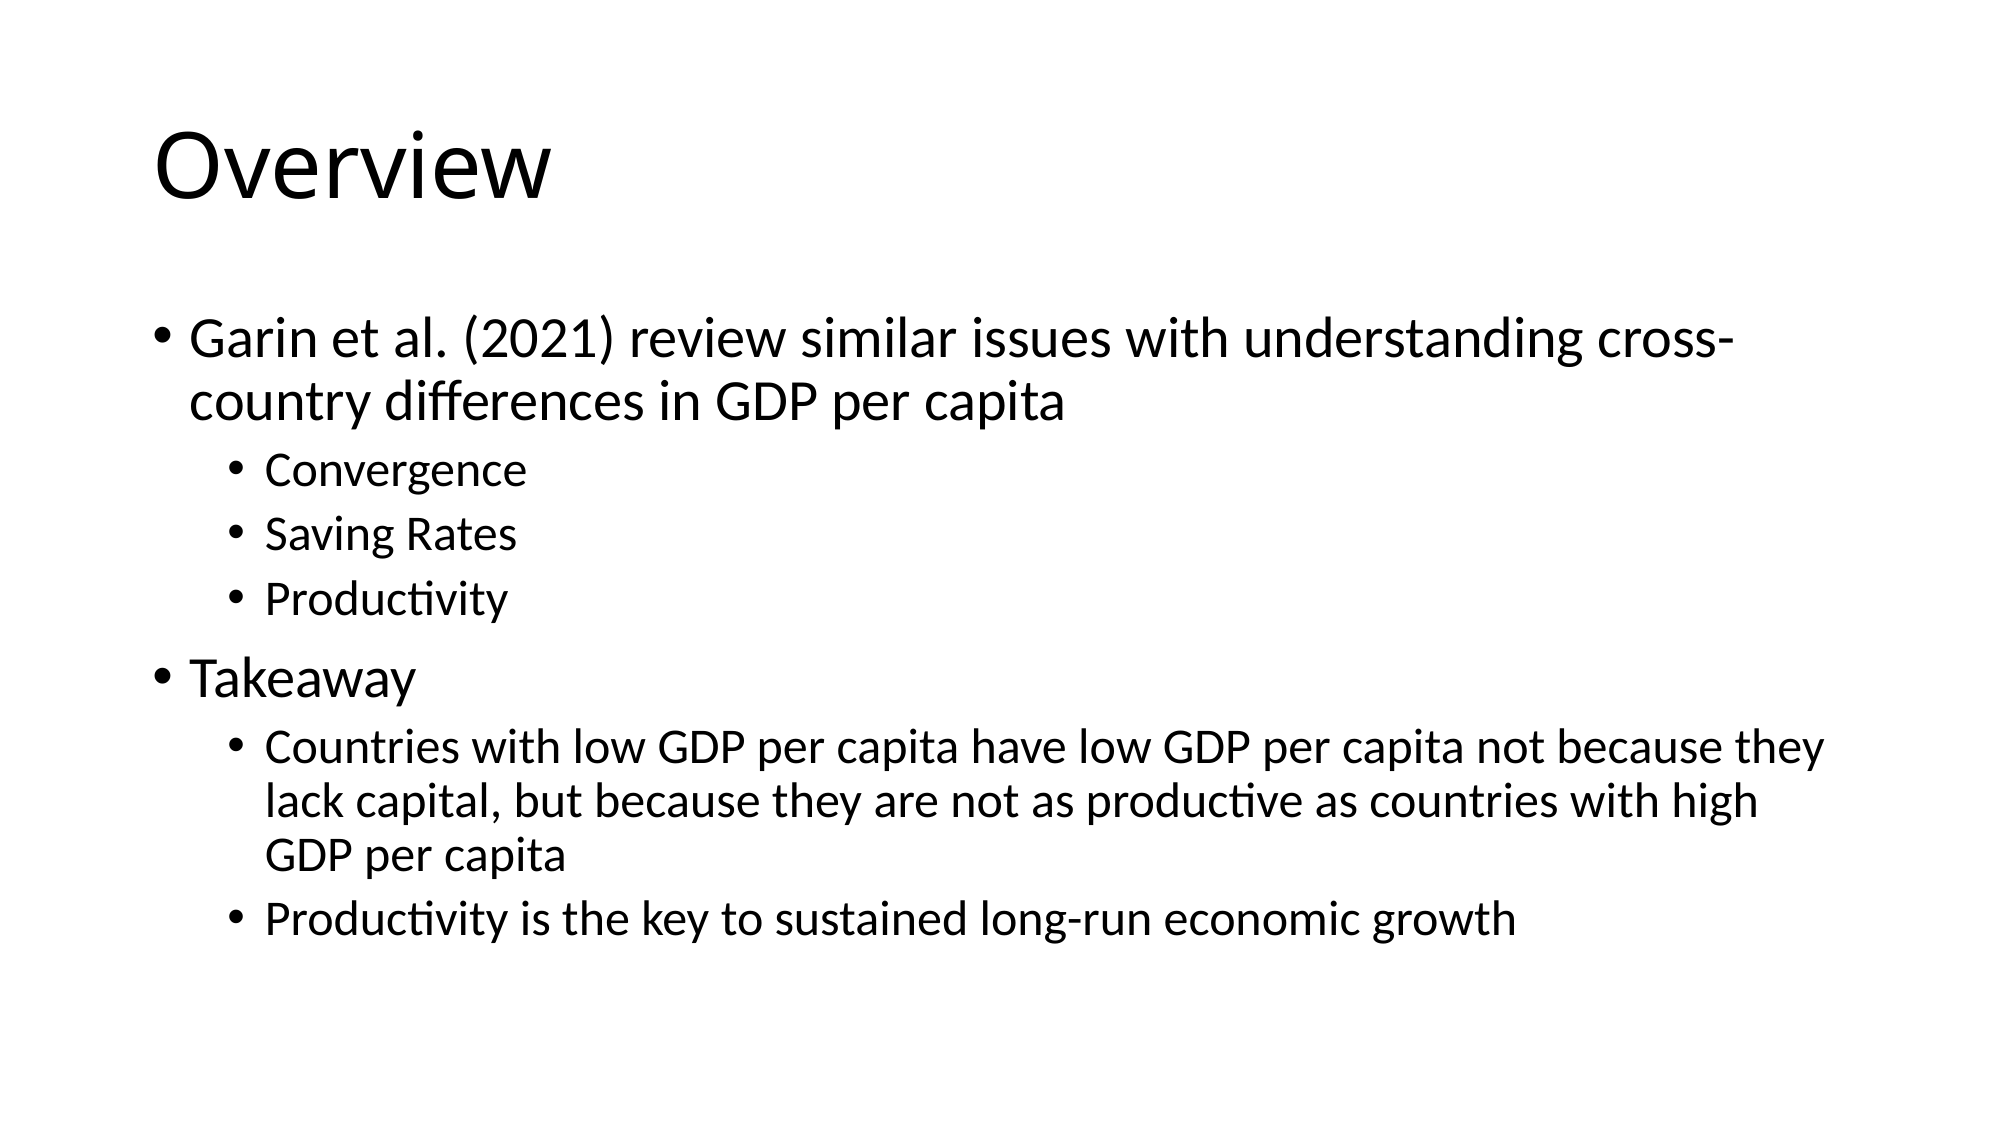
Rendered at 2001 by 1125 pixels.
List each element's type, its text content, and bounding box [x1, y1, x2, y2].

title Overview [137, 59, 1863, 278]
list Garin et al. (2021) review similar issues with understanding cross-country differences in GDP per capita Convergence Saving Rates Productivity Takeaway Countries with low GDP per capita have low GDP per capita not because they lack capital, but because they are not as productive as countries with high GDP per capita Productivity is the key to sustained long-run economic growth [137, 299, 1863, 1014]
